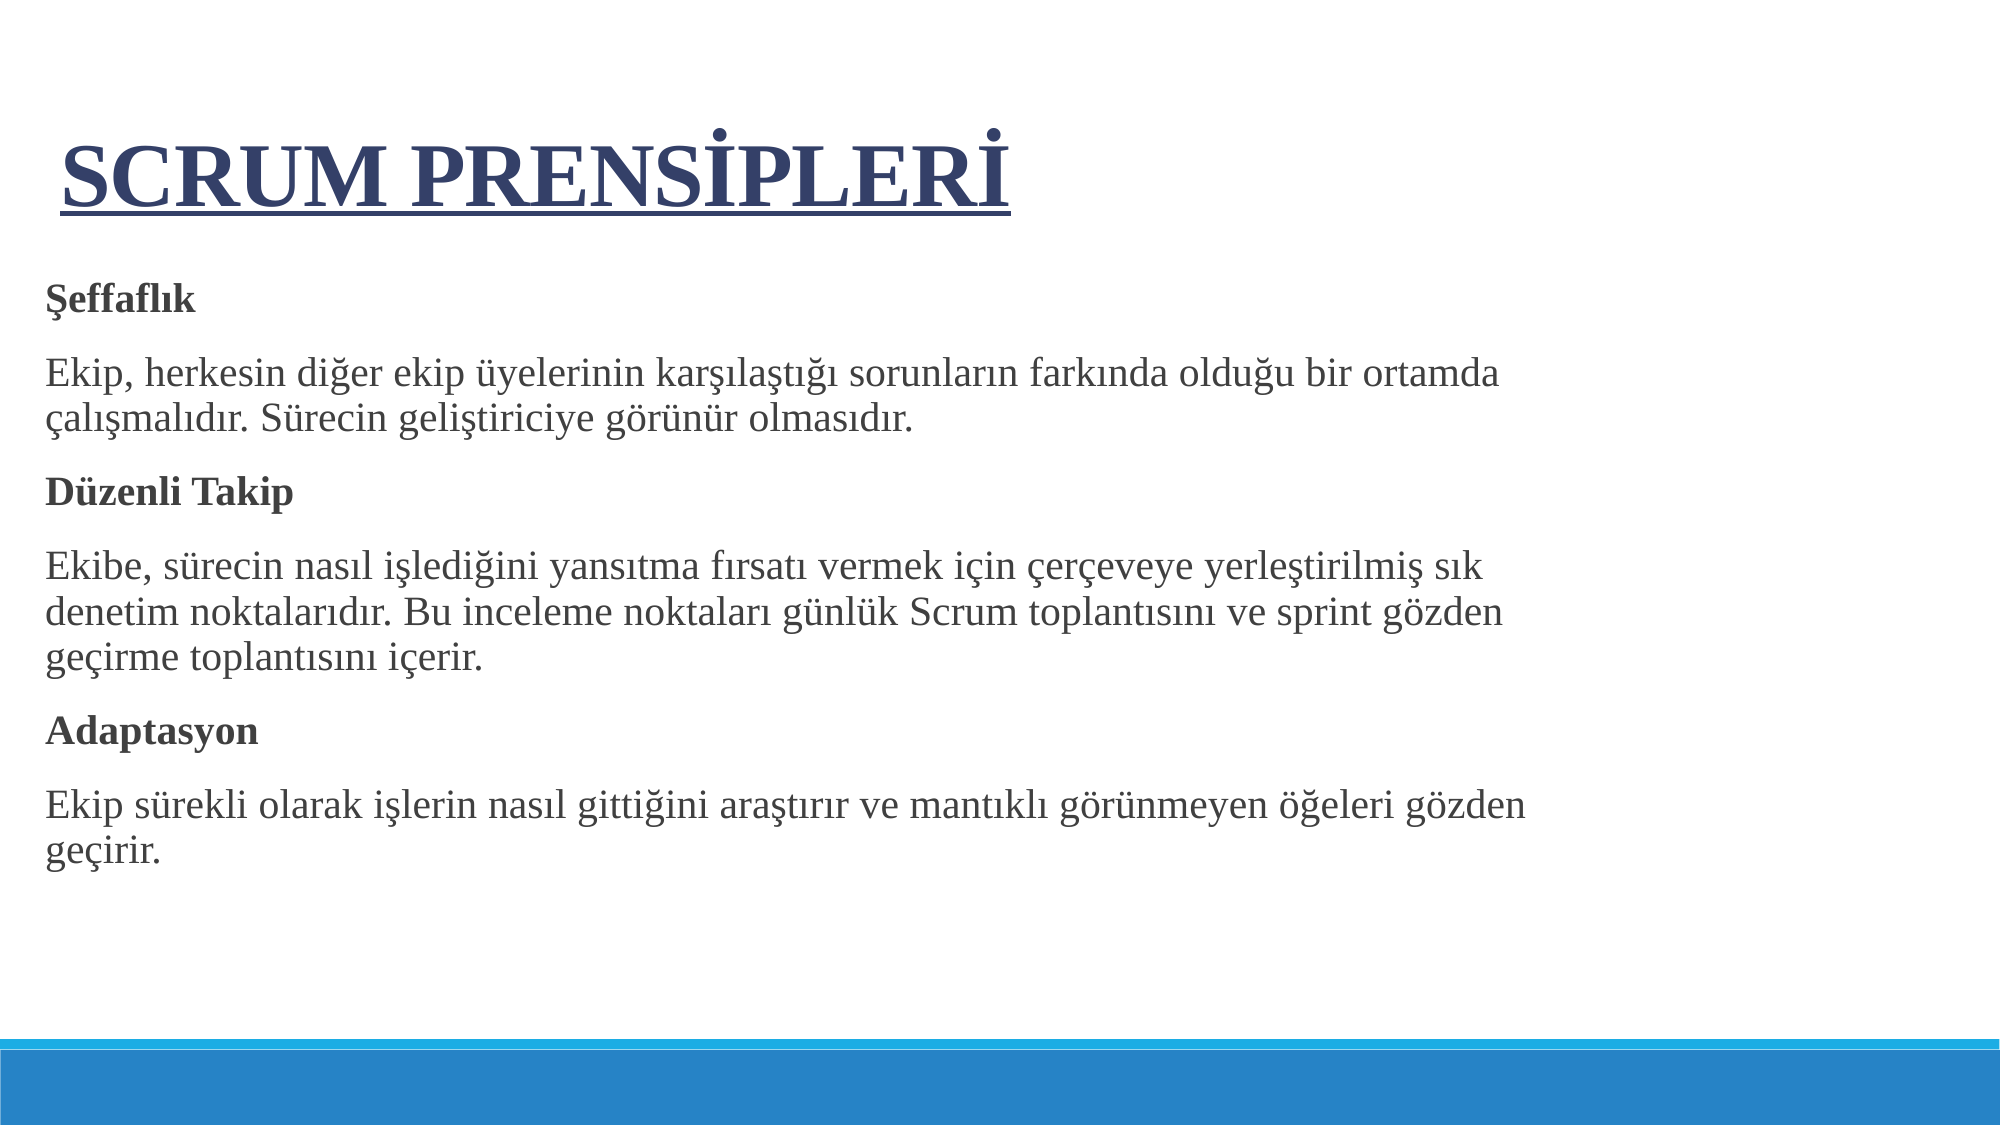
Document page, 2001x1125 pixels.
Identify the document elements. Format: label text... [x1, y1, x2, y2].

list Şeffaflık Ekip, herkesin diğer ekip üyelerinin karşılaştığı sorunların farkında olduğu bir ortamda çalışmalıdır. Sürecin geliştiriciye görünür olmasıdır. Düzenli Takip Ekibe, sürecin nasıl işlediğini yansıtma fırsatı vermek için çerçeveye yerleştirilmiş sık denetim noktalarıdır. Bu inceleme noktaları günlük Scrum toplantısını ve sprint gözden geçirme toplantısını içerir. Adaptasyon Ekip sürekli olarak işlerin nasıl gittiğini araştırır ve mantıklı görünmeyen öğeleri gözden geçirir. [45, 268, 1610, 1012]
title SCRUM PRENSİPLERİ [45, 45, 1117, 233]
